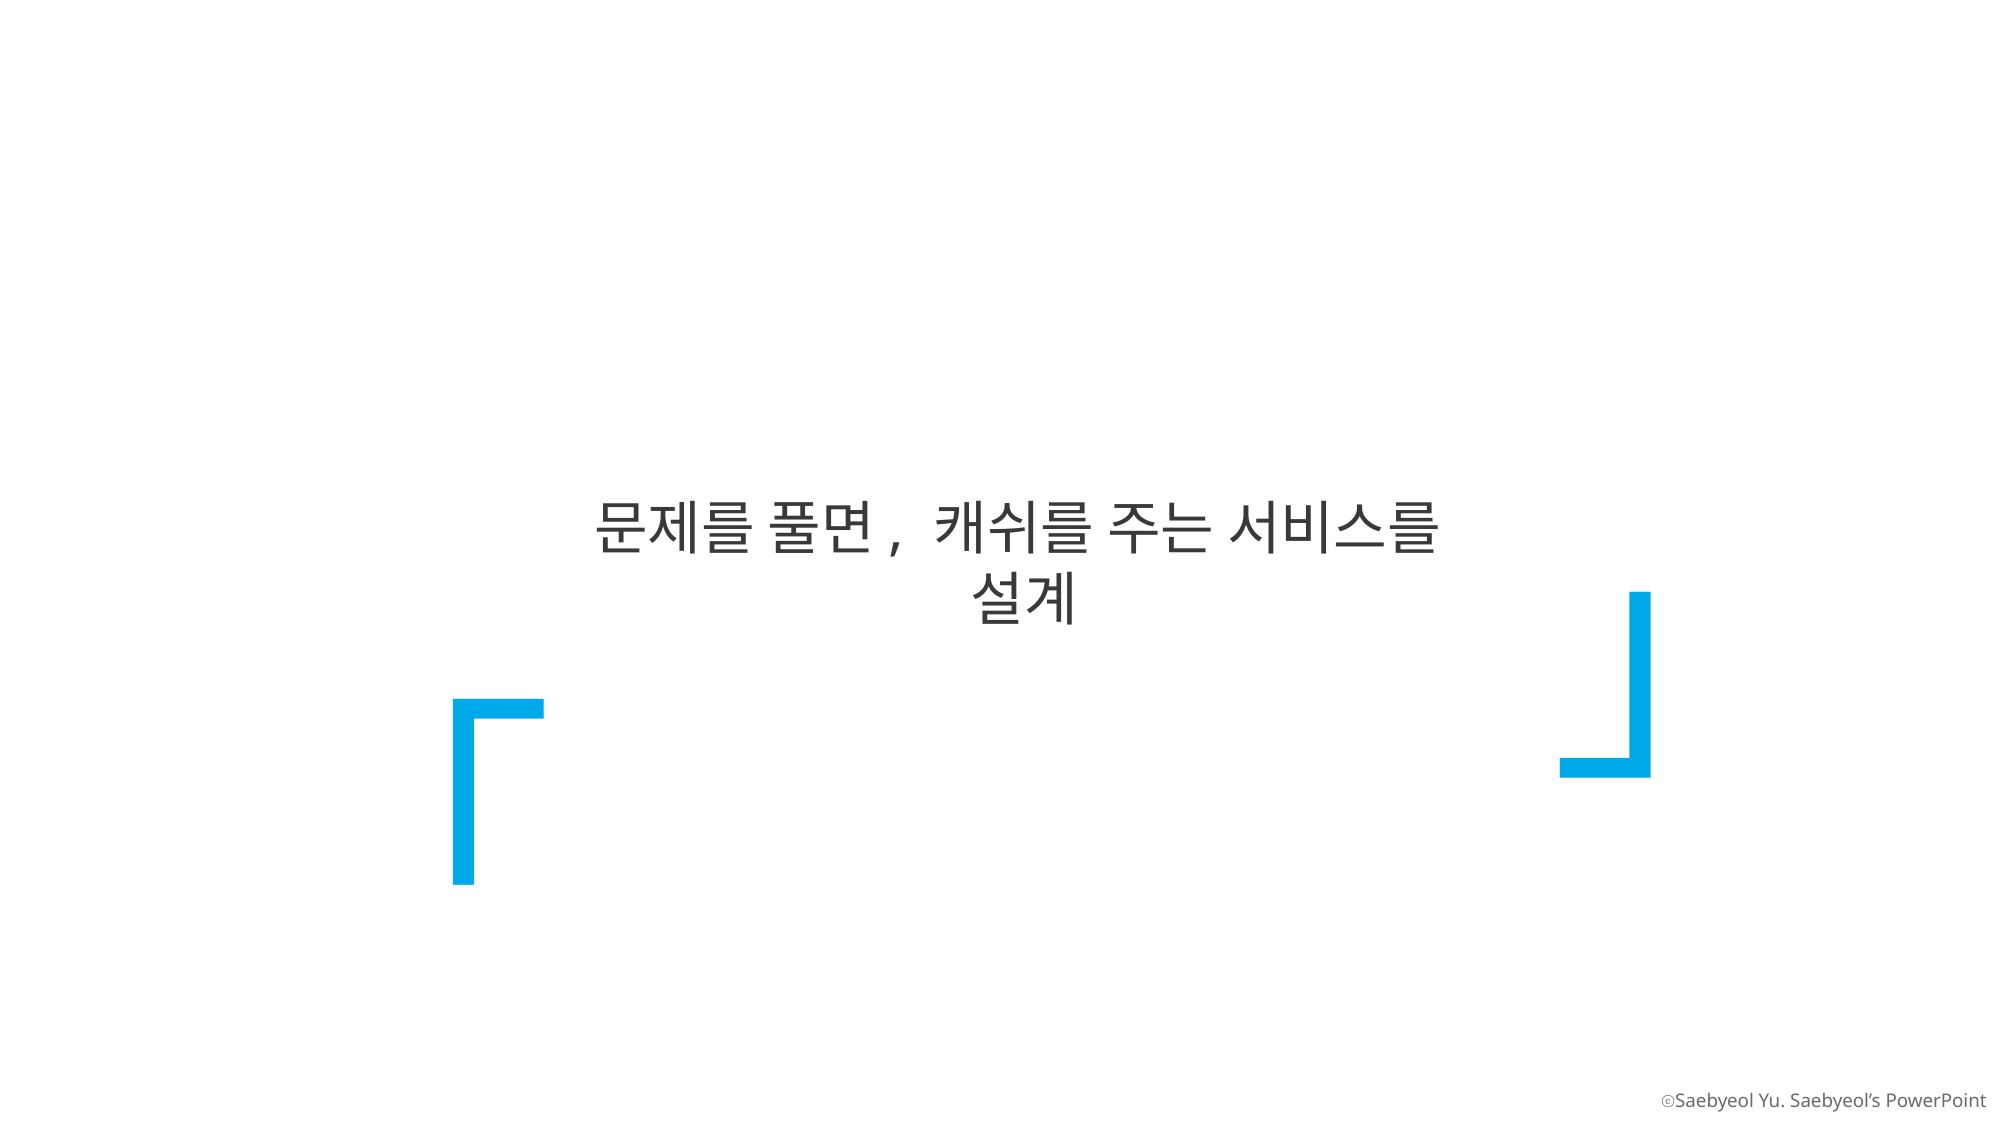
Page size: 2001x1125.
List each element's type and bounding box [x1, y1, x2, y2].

text_box [258, 302, 1742, 841]
